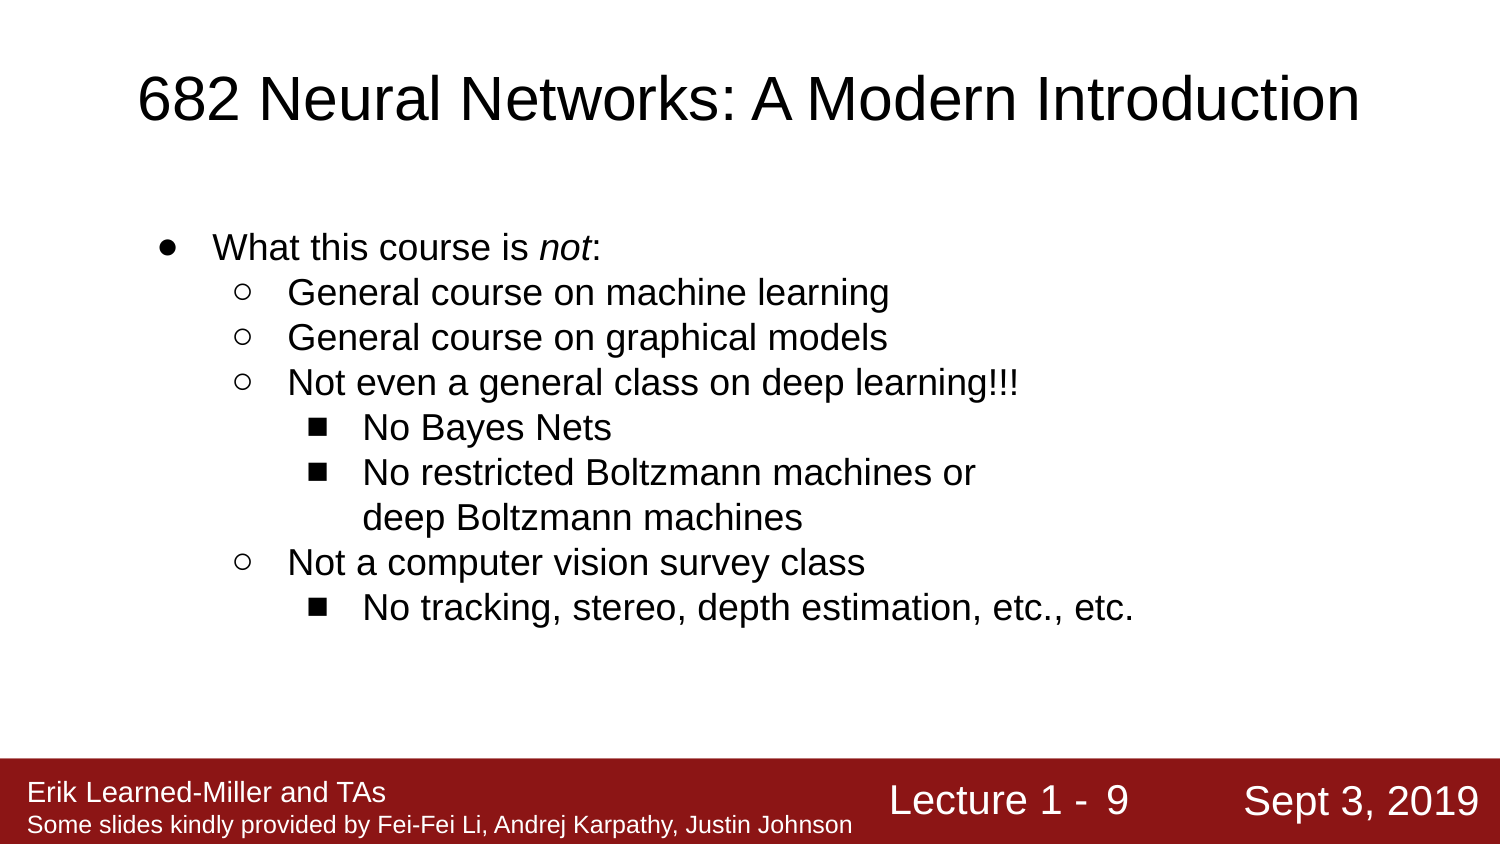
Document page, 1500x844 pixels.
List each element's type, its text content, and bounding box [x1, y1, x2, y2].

slide_number ‹#› [1054, 765, 1145, 831]
text_box 682 Neural Networks: A Modern Introduction What this course is not: General course on machine learning General course on graphical models Not even a general class on deep learning!!! No Bayes Nets No restricted Boltzmann machines or deep Boltzmann machines Not a computer vision survey class No tracking, stereo, depth estimation, etc., etc. [122, 43, 1390, 676]
